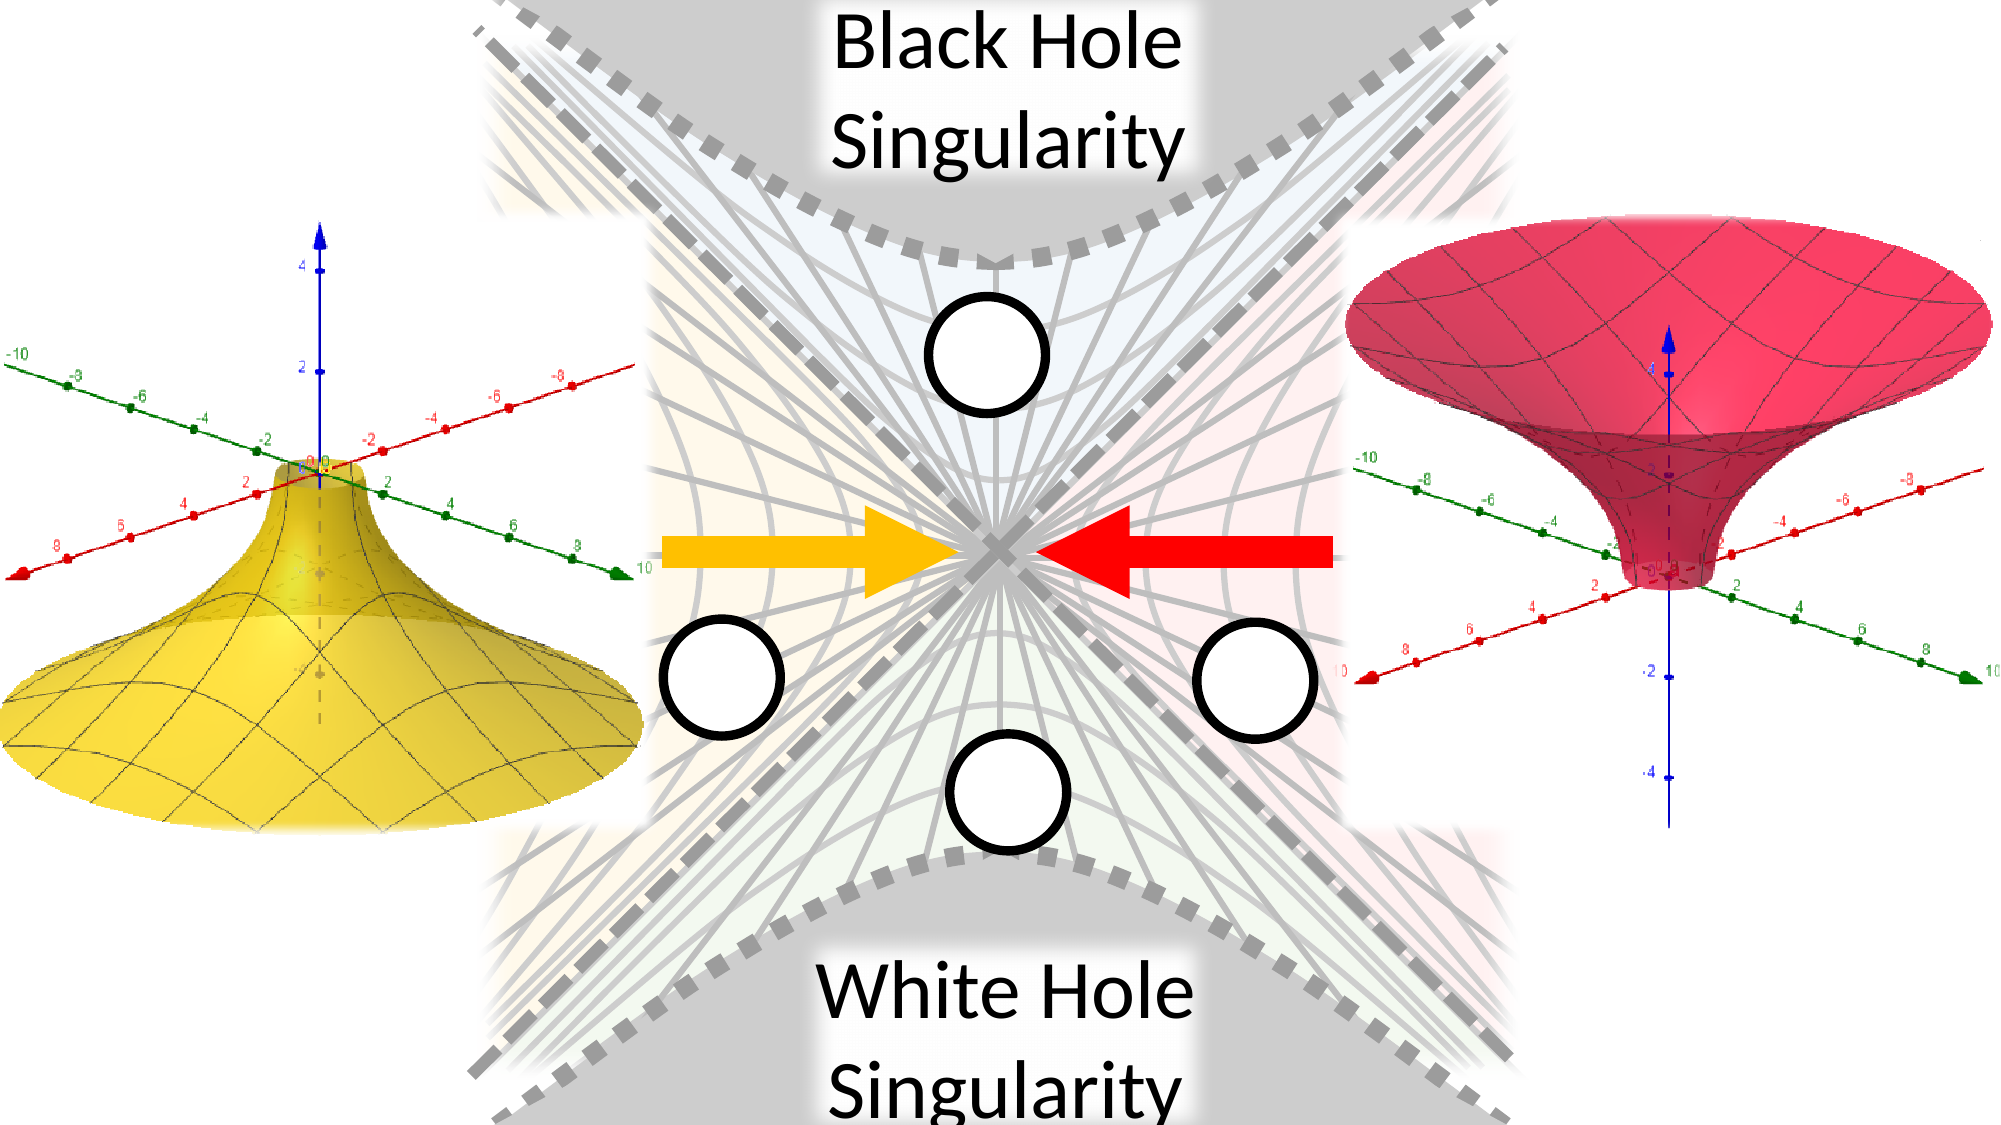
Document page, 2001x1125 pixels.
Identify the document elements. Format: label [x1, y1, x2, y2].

text_box [236, 0, 663, 201]
text_box [1314, 0, 1760, 207]
text_box [1035, 207, 2000, 840]
text_box [0, 201, 959, 839]
text_box [663, 0, 1314, 1125]
text_box [1314, 840, 1760, 1125]
text_box [236, 839, 663, 1125]
